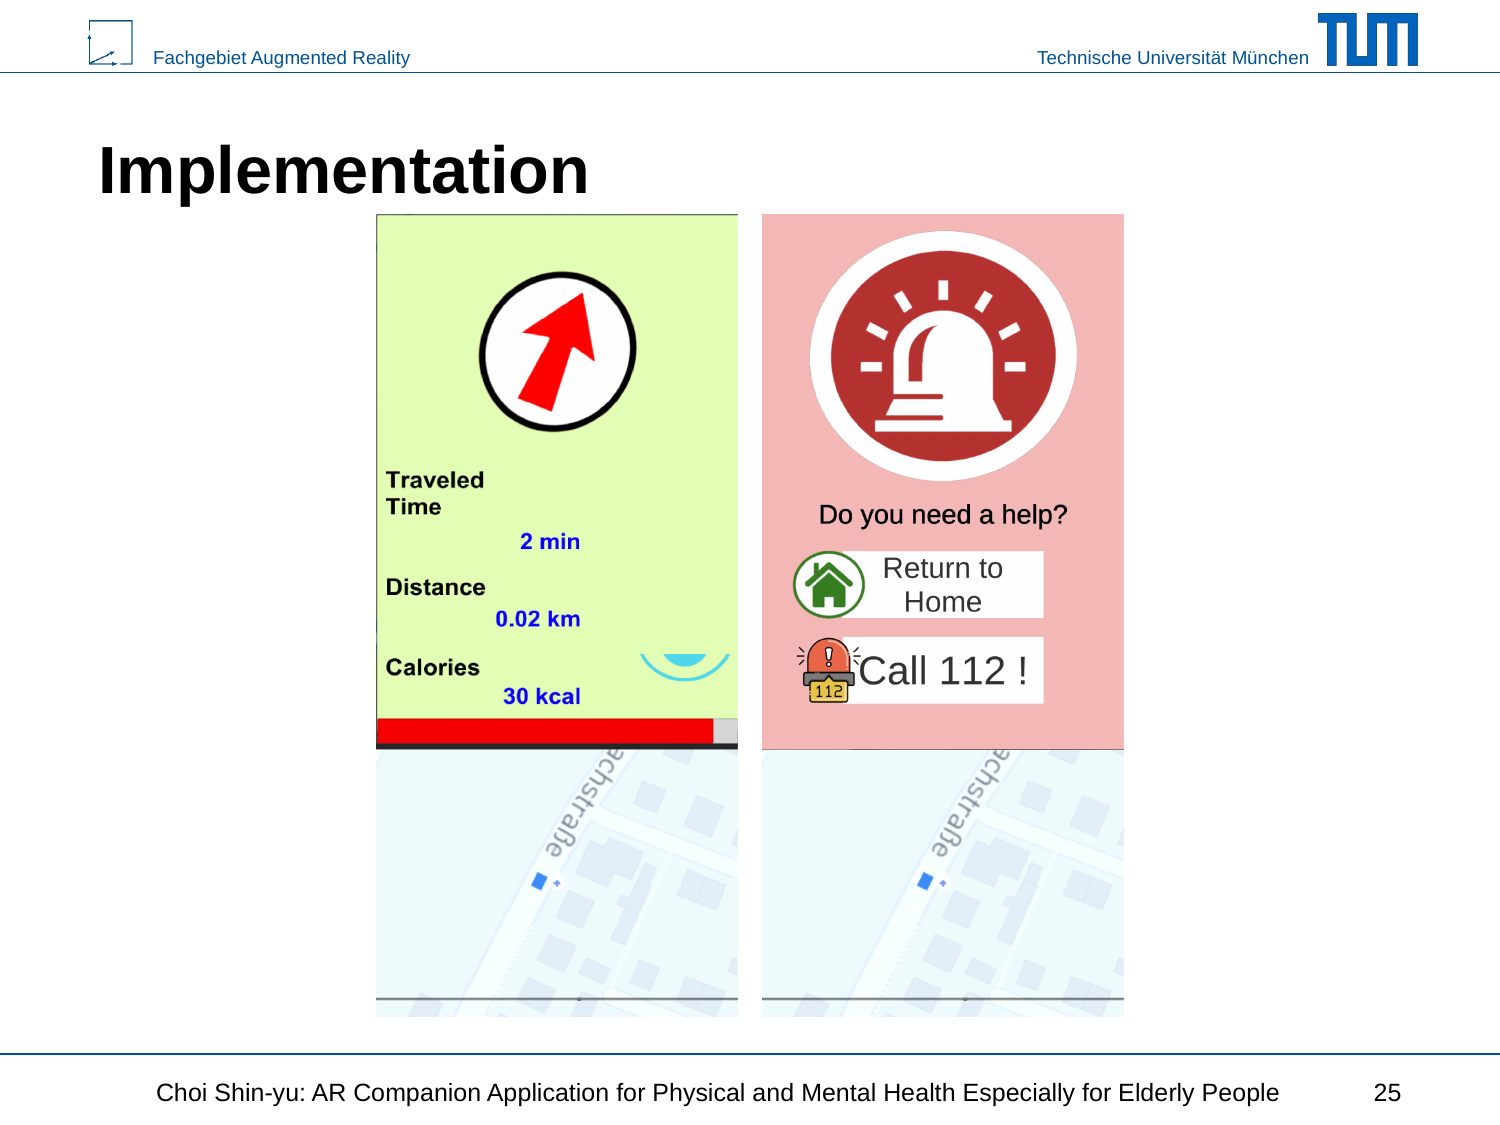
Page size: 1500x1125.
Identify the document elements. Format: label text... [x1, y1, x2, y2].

picture [376, 214, 738, 1017]
footer Choi Shin-yu: AR Companion Application for Physical and Mental Health Especially for Elderly People [140, 1066, 1359, 1117]
picture [762, 214, 1124, 1017]
slide_number ‹#› [1359, 1066, 1417, 1117]
picture [1318, 13, 1418, 66]
picture [83, 14, 136, 68]
title Implementation [83, 114, 1417, 215]
